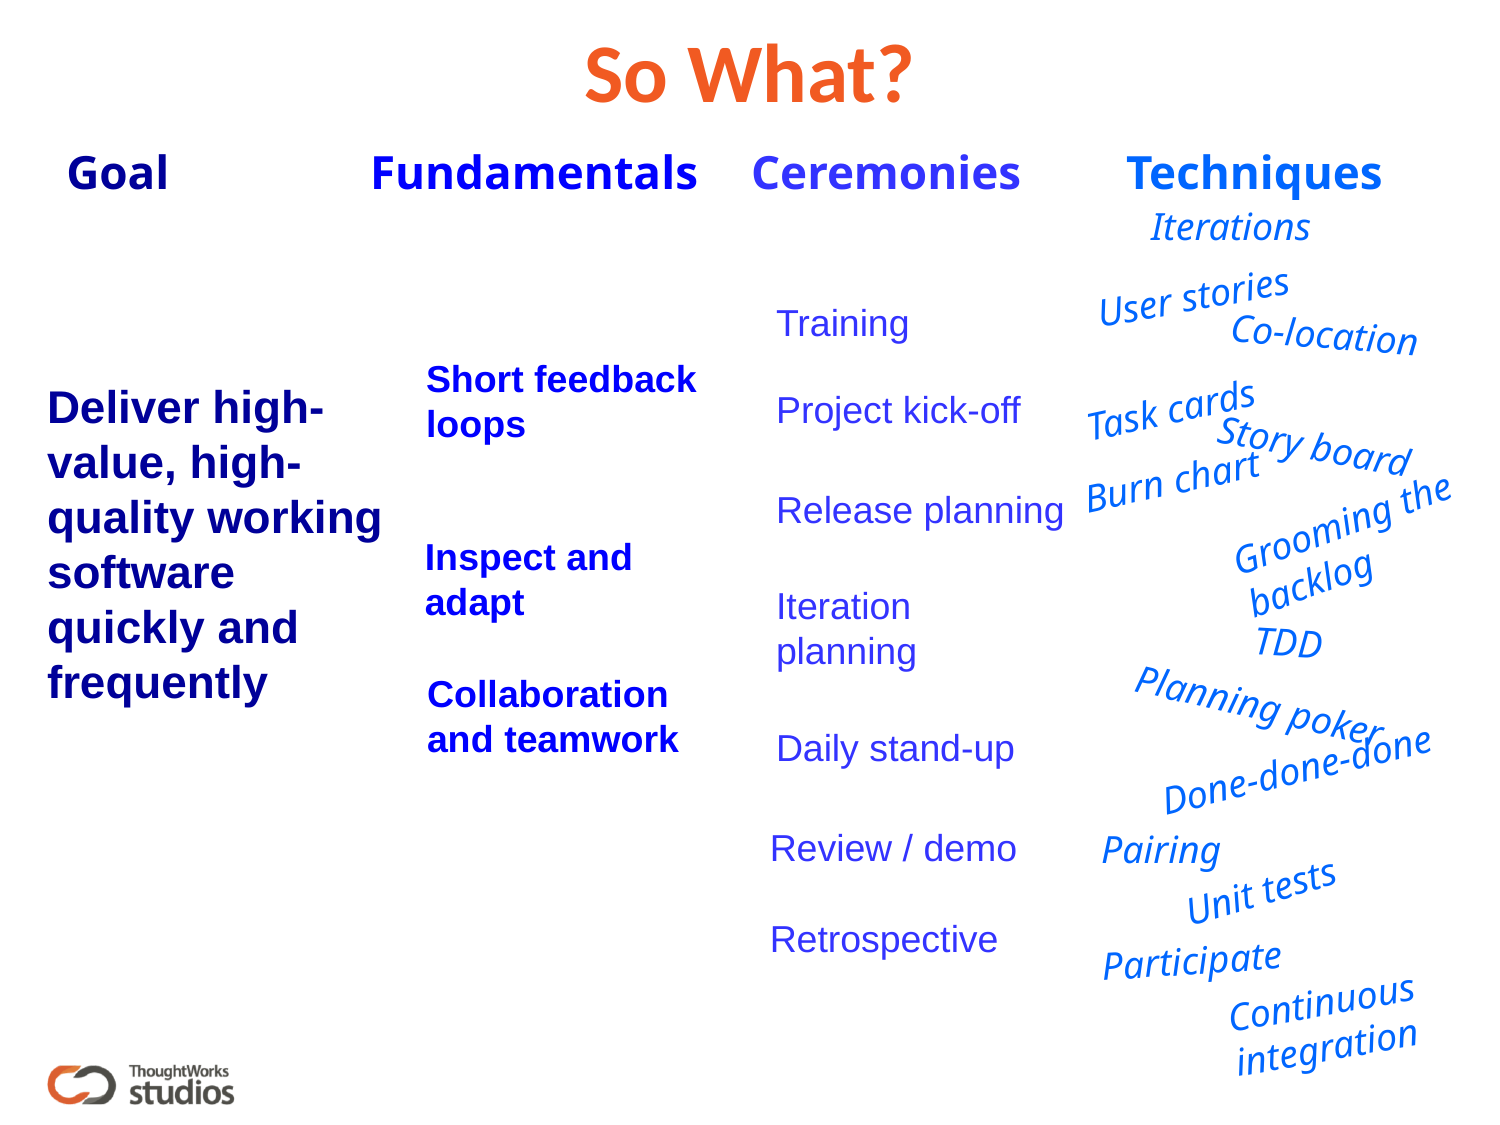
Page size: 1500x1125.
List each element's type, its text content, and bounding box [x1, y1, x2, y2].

text_box Inspect and adapt [413, 526, 738, 630]
text_box Done-done-done [1142, 689, 1500, 833]
text_box Grooming the backlog [1210, 446, 1500, 623]
text_box User stories [1078, 255, 1384, 345]
text_box Goal [53, 137, 357, 206]
text_box Iteration planning [762, 574, 1044, 679]
text_box Review / demo [756, 816, 1038, 876]
text_box Ceremonies [737, 138, 1042, 206]
text_box Burn chart [1065, 421, 1320, 530]
text_box Project kick-off [762, 379, 1069, 438]
picture [46, 1063, 235, 1105]
text_box Co-location [1215, 296, 1500, 377]
text_box Release planning [762, 479, 1105, 538]
text_box Iterations [1137, 206, 1398, 255]
title So What? [60, 0, 1440, 138]
text_box Retrospective [756, 907, 1026, 967]
text_box Daily stand-up [762, 716, 1044, 776]
text_box Unit tests [1164, 799, 1484, 931]
text_box Task cards [1067, 359, 1381, 459]
text_box Deliver high-value, high-quality working software quickly and frequently [33, 370, 413, 714]
text_box Continuous integration [1209, 942, 1500, 1093]
text_box Techniques [1112, 138, 1417, 206]
text_box Short feedback loops [412, 348, 750, 452]
text_box Training [762, 291, 1069, 351]
text_box Story board [1202, 396, 1477, 484]
text_box Pairing [1087, 819, 1380, 879]
text_box Participate [1086, 919, 1355, 996]
text_box TDD [1238, 609, 1445, 680]
text_box Planning poker [1116, 645, 1411, 741]
text_box Fundamentals [357, 138, 725, 206]
text_box Collaboration and teamwork [413, 663, 725, 767]
